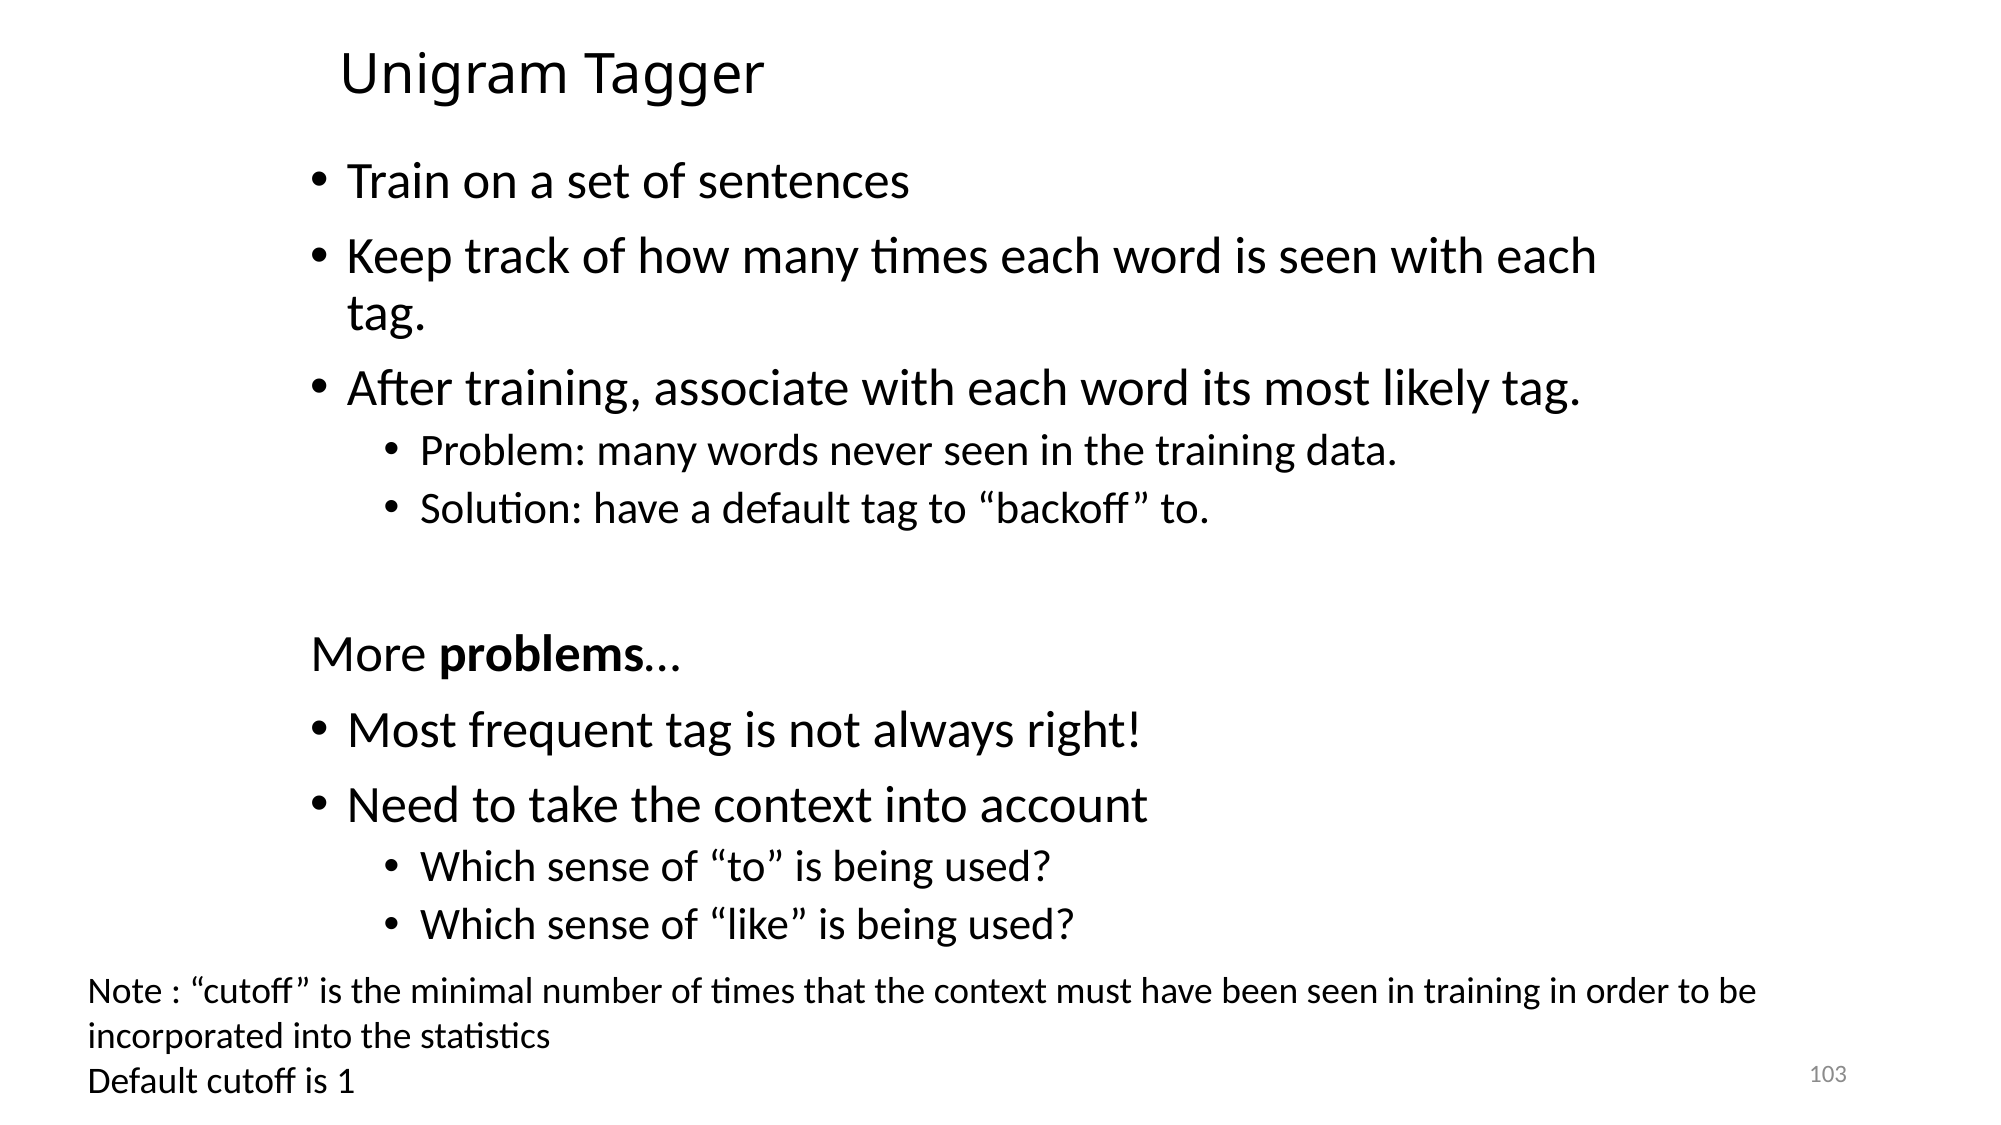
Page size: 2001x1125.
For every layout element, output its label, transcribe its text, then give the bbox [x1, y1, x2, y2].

list Train on a set of sentences Keep track of how many times each word is seen with each tag. After training, associate with each word its most likely tag. Problem: many words never seen in the training data. Solution: have a default tag to “backoff” to. More problems… Most frequent tag is not always right! Need to take the context into account Which sense of “to” is being used? Which sense of “like” is being used? [295, 146, 1646, 958]
text_box Note : “cutoff” is the minimal number of times that the context must have been seen in training in order to be incorporated into the statistics Default cutoff is 1 [0, 958, 1943, 1109]
title Unigram Tagger [324, 37, 1675, 114]
